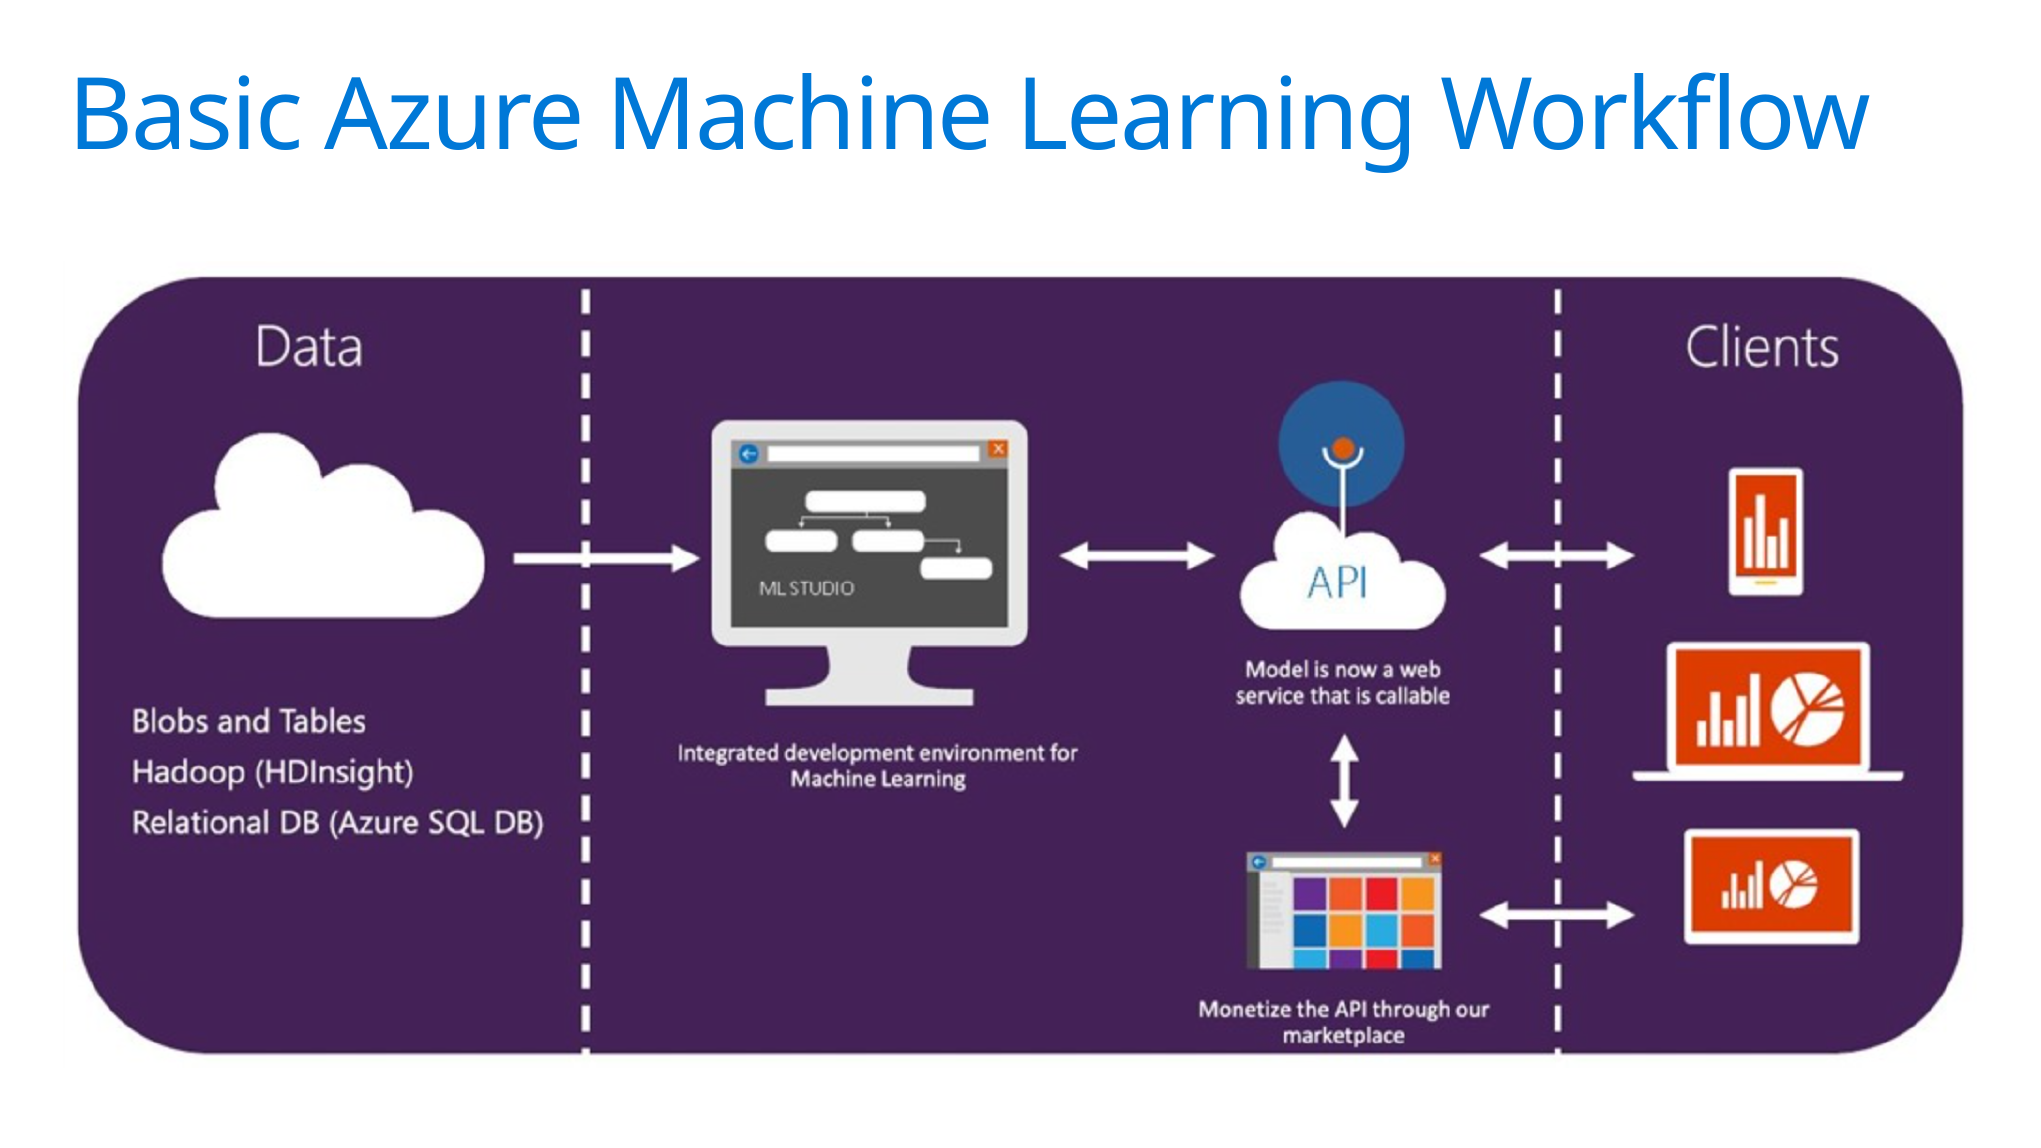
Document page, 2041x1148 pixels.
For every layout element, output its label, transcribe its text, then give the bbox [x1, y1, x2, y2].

title Basic Azure Machine Learning Workflow [45, 48, 1996, 199]
picture [63, 260, 1977, 1073]
